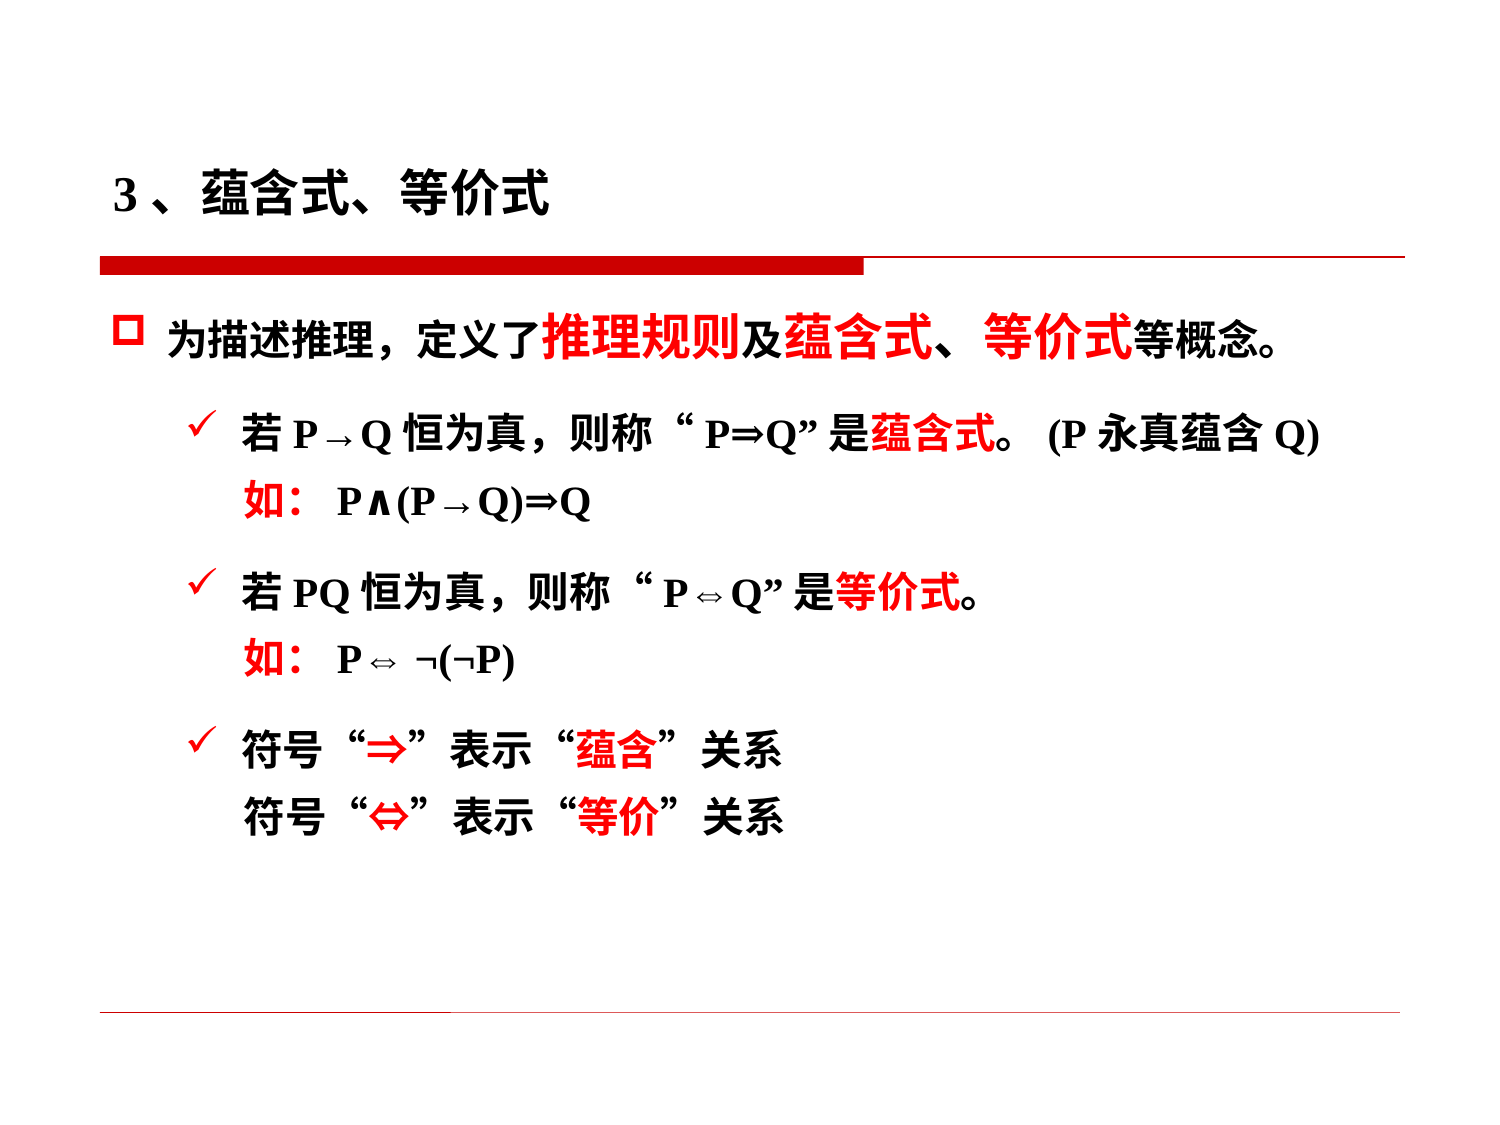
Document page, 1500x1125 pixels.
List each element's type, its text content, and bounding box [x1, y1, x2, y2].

text_box 3、蕴含式、等价式 [112, 148, 573, 222]
